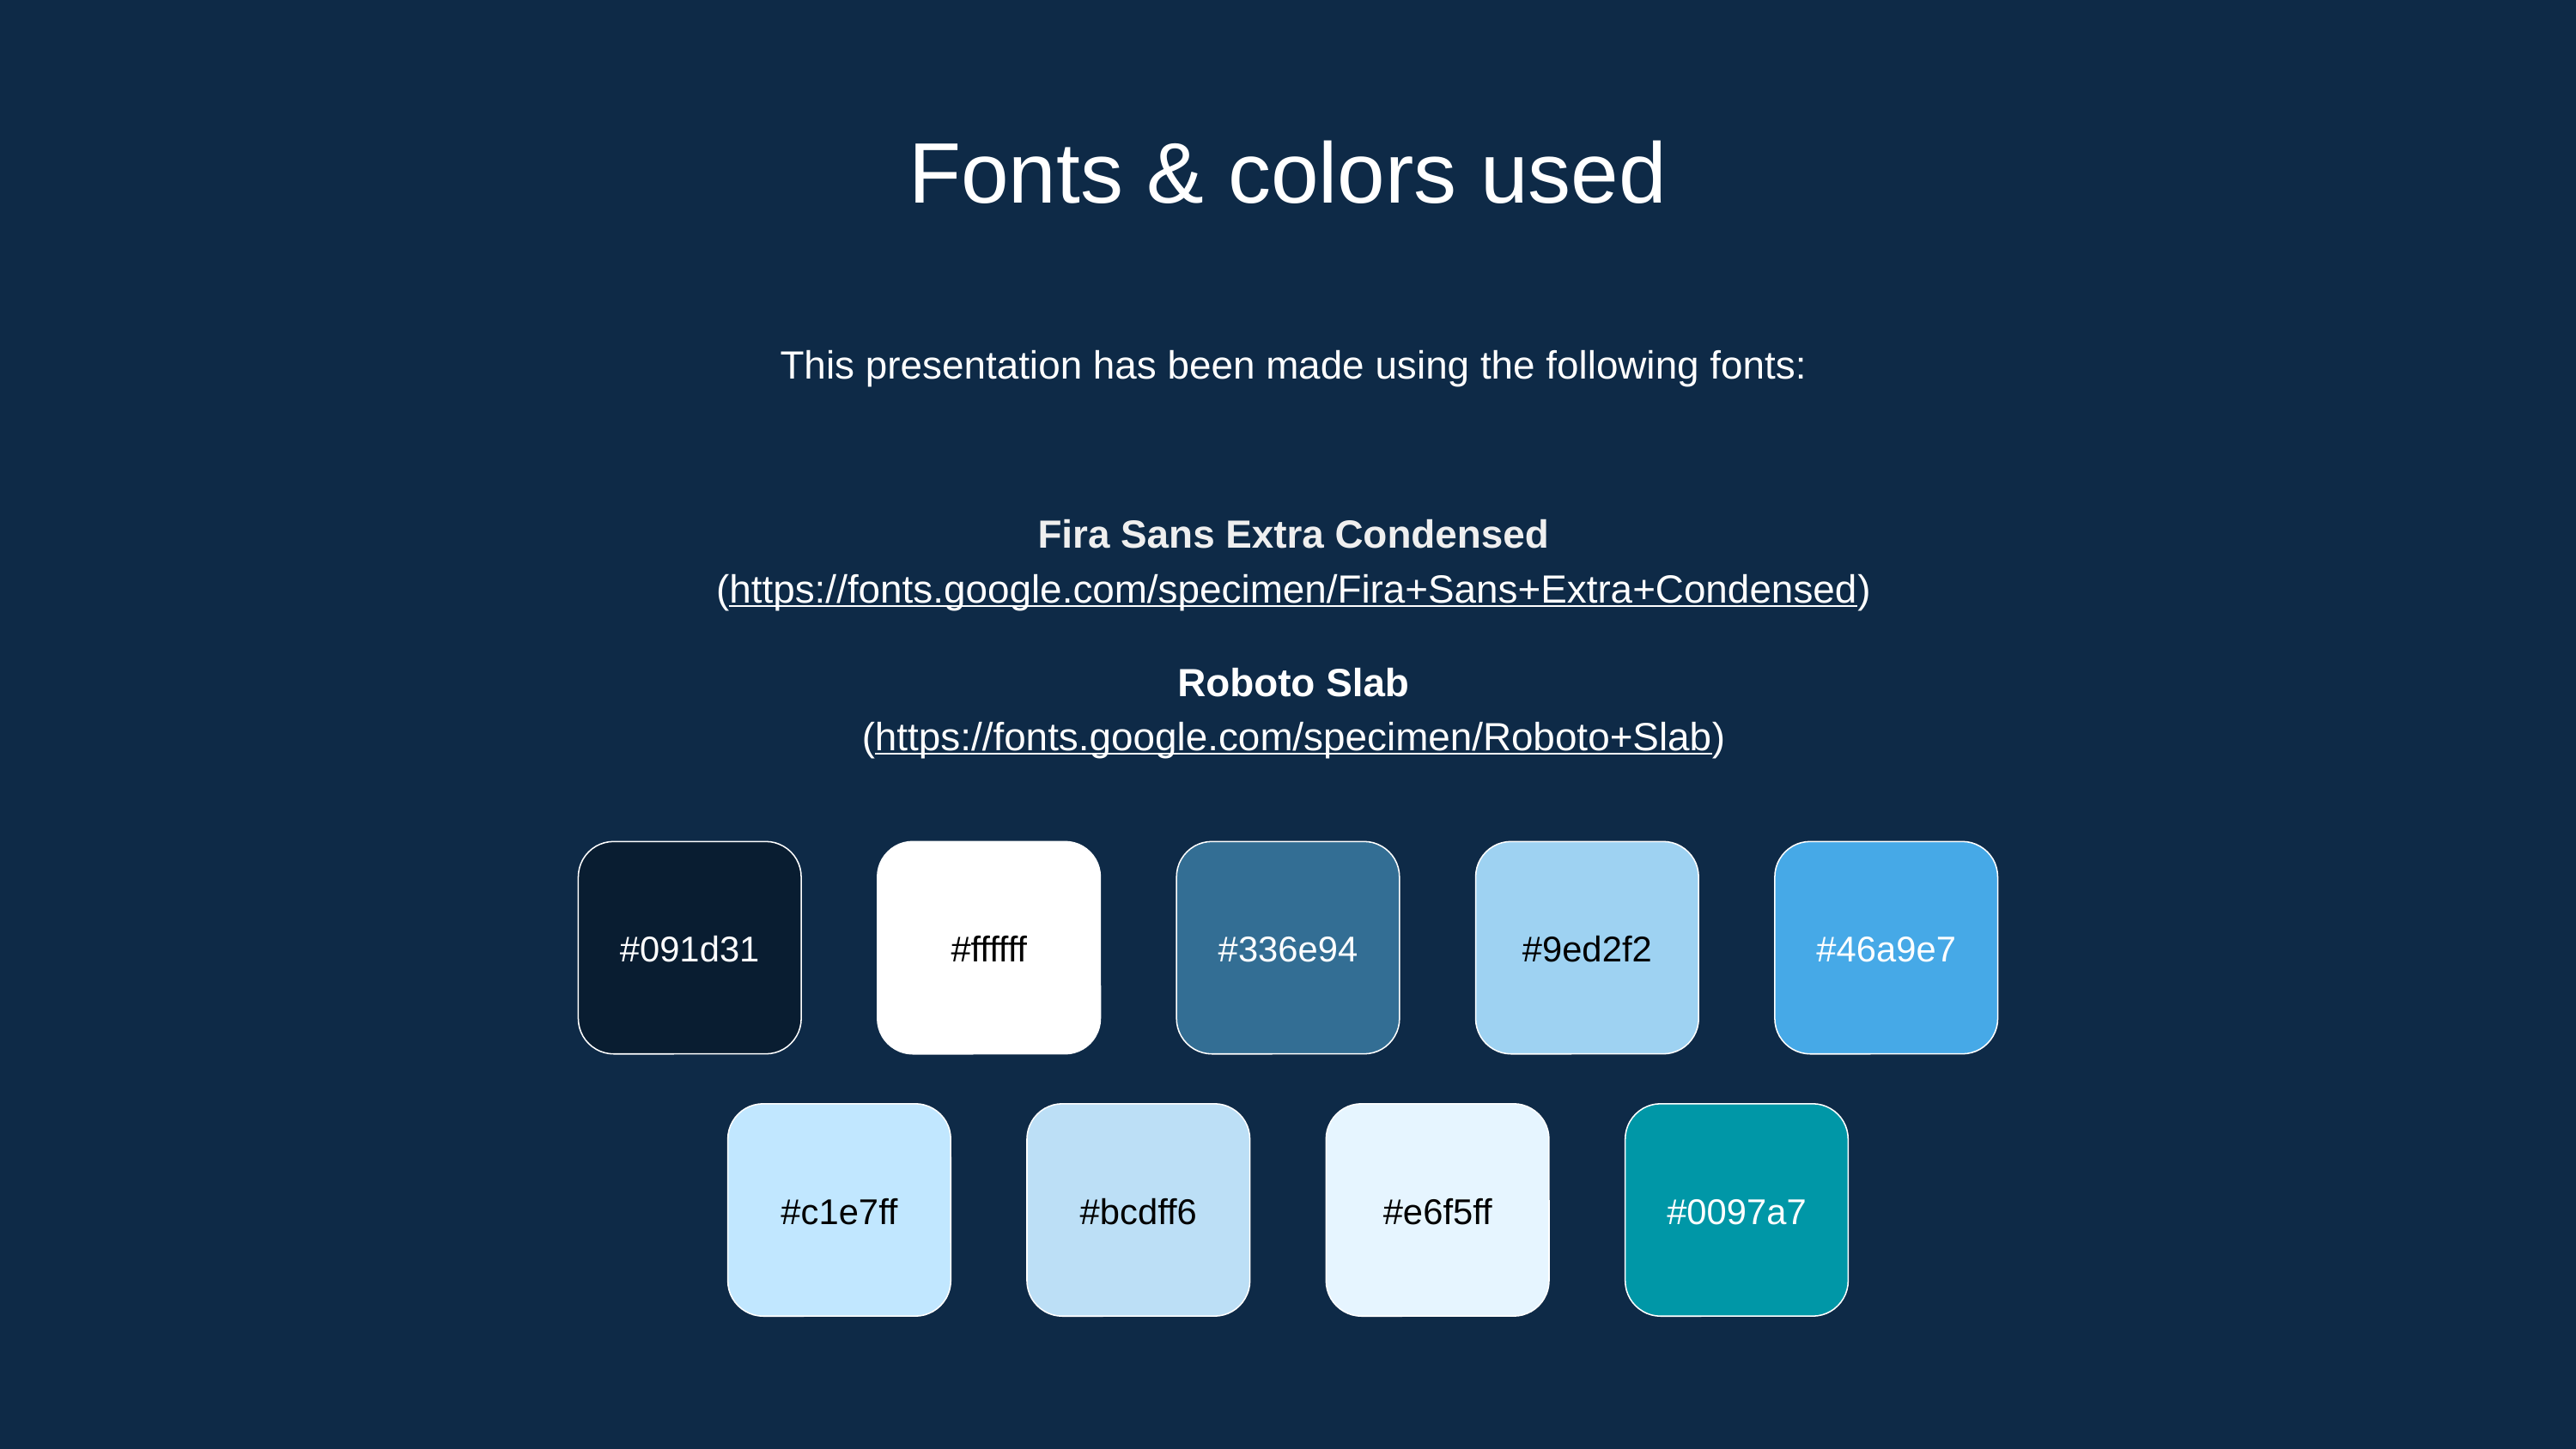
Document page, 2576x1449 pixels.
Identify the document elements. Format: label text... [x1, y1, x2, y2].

text_box Fira Sans Extra Condensed (https://fonts.google.com/specimen/Fira+Sans+Extra+Condensed) Roboto Slab (https://fonts.google.com/specimen/Roboto+Slab) [301, 453, 2287, 807]
text_box #ffffff [877, 885, 1101, 1010]
text_box [727, 1103, 951, 1148]
text_box [1026, 1103, 1250, 1148]
text_box [1326, 1103, 1549, 1148]
text_box This presentation has been made using the following fonts: [301, 306, 2287, 431]
title Fonts & colors used [295, 91, 2281, 227]
text_box [1176, 1010, 1400, 1054]
text_box #9ed2f2 [1475, 885, 1699, 1010]
text_box #e6f5ff [1326, 1148, 1549, 1272]
text_box [1475, 1010, 1699, 1054]
text_box #bcdff6 [1026, 1148, 1250, 1272]
text_box [578, 841, 802, 885]
text_box [727, 1272, 951, 1317]
text_box #0097a7 [1625, 1148, 1849, 1272]
text_box #46a9e7 [1774, 885, 1998, 1010]
text_box [1326, 1241, 1550, 1317]
text_box [1475, 841, 1699, 885]
text_box #091d31 [578, 885, 802, 1010]
text_box [1625, 1103, 1849, 1148]
text_box [1026, 1272, 1250, 1317]
text_box [1176, 841, 1400, 885]
text_box [1774, 841, 1998, 885]
text_box [877, 841, 1101, 885]
text_box [578, 1010, 802, 1054]
text_box [1625, 1272, 1849, 1317]
text_box [1774, 1010, 1998, 1054]
text_box [877, 1010, 1101, 1054]
text_box #c1e7ff [727, 1148, 951, 1272]
text_box #336e94 [1176, 885, 1400, 1010]
